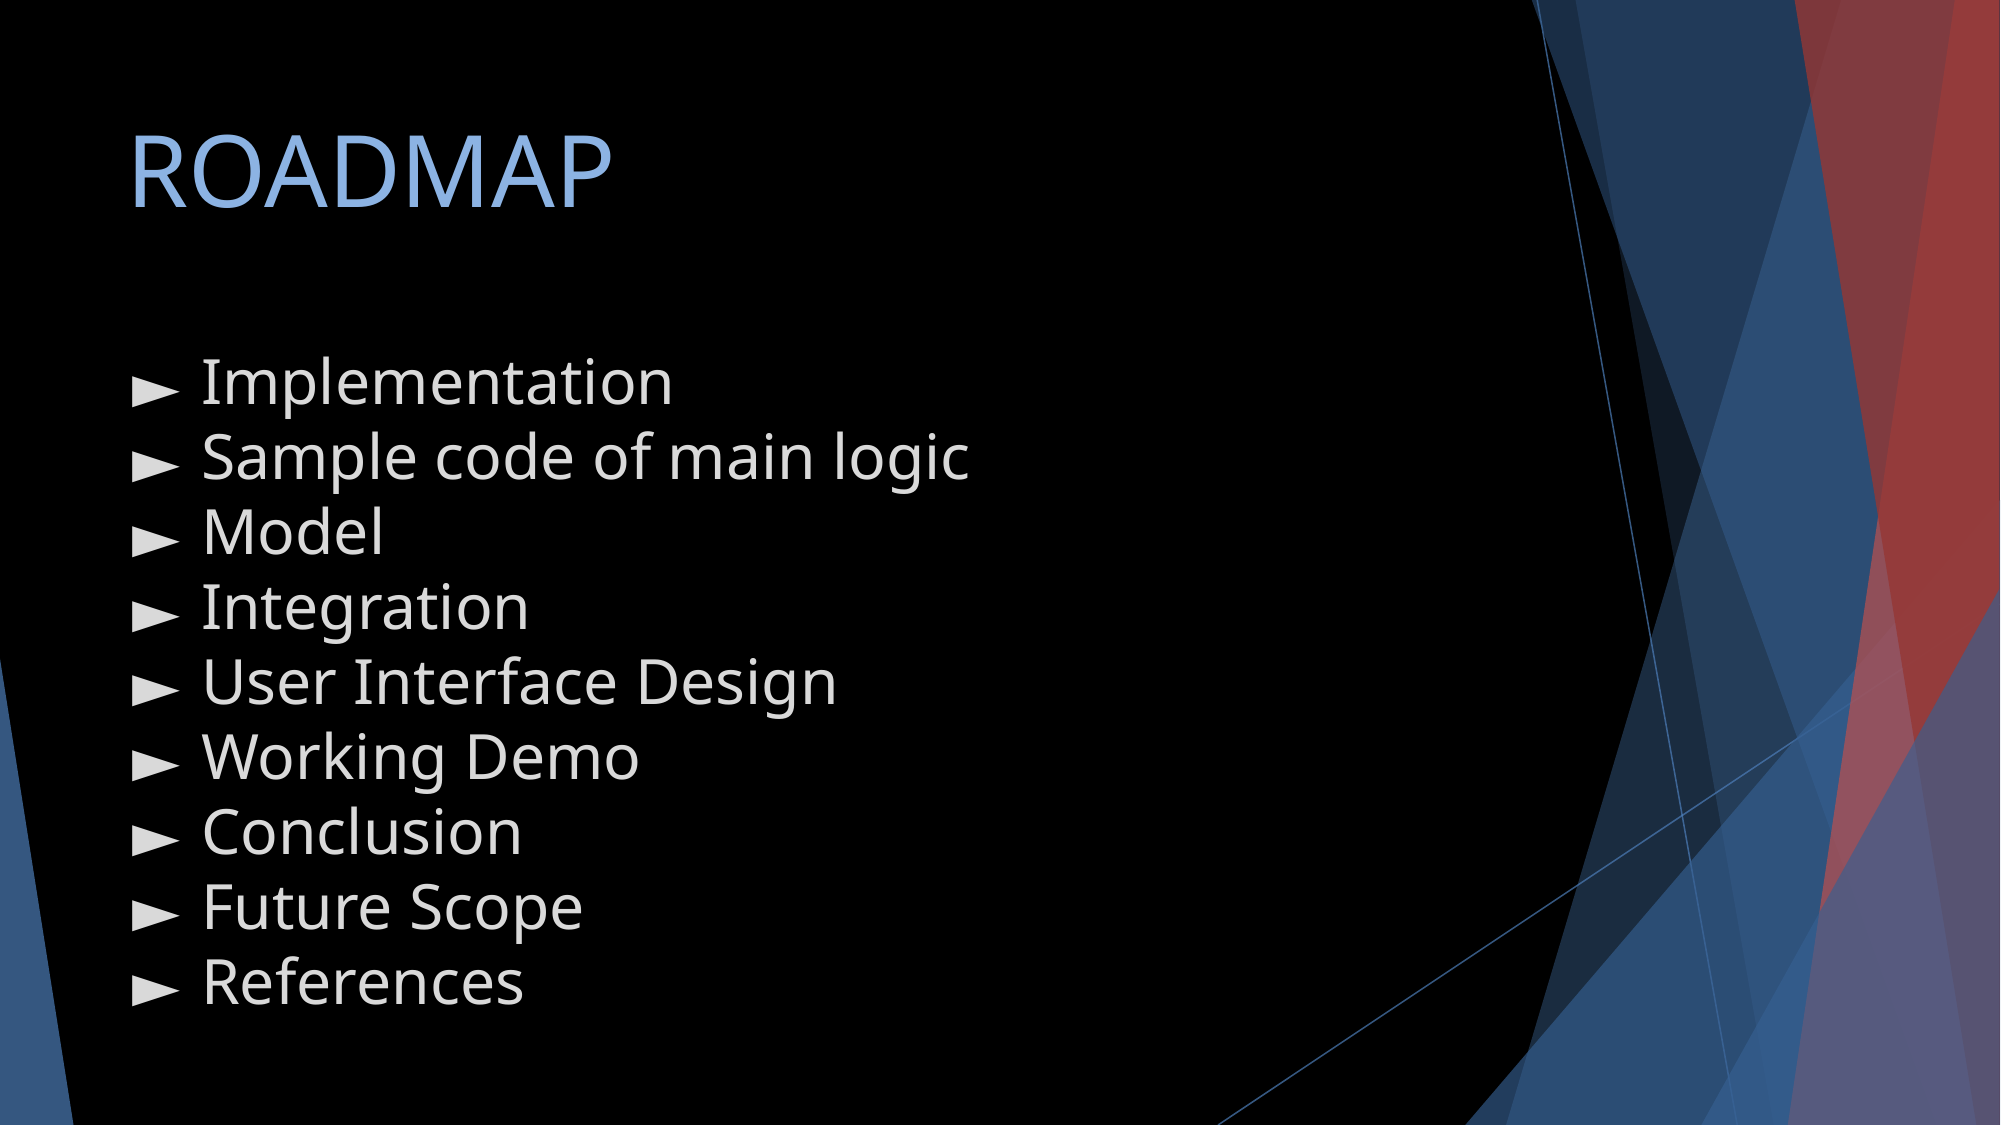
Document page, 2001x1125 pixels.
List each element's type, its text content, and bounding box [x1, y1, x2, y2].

title ROADMAP [111, 99, 1522, 317]
list Implementation Sample code of main logic Model Integration User Interface Design Working Demo Conclusion Future Scope References [111, 334, 1522, 992]
